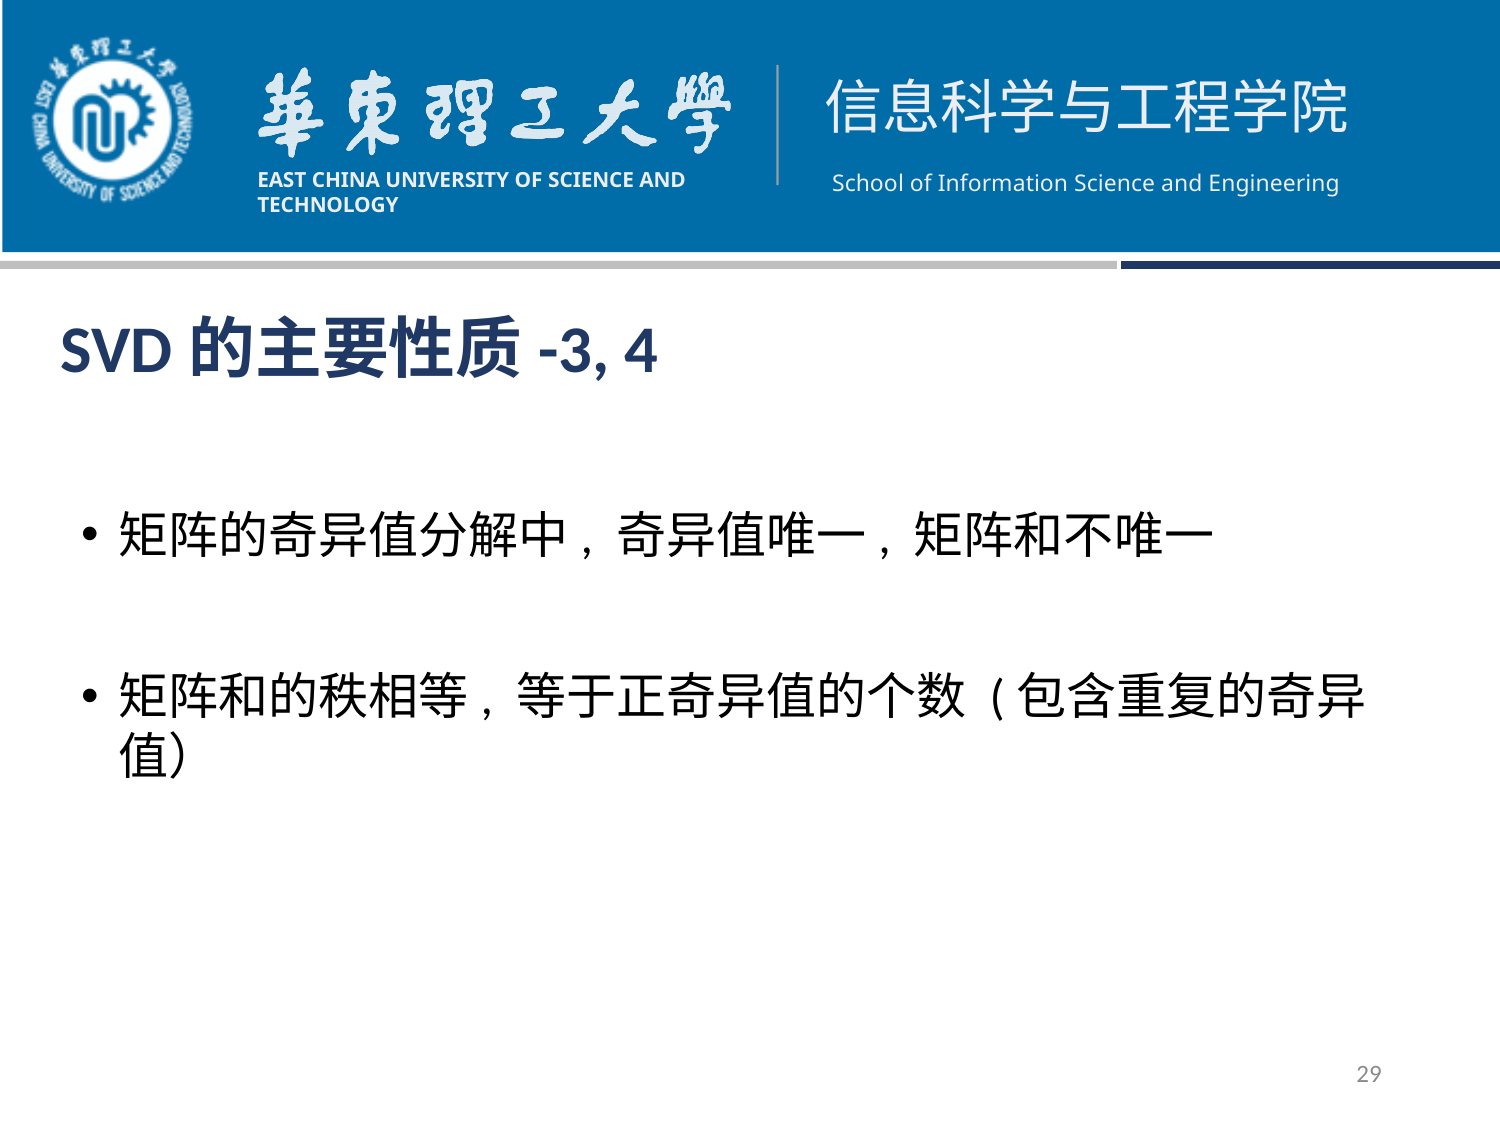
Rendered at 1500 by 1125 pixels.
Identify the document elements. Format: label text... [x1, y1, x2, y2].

picture [22, 32, 202, 214]
text_box SVD的主要性质-3, 4 [49, 268, 1412, 432]
slide_number 29 [1059, 1042, 1397, 1103]
